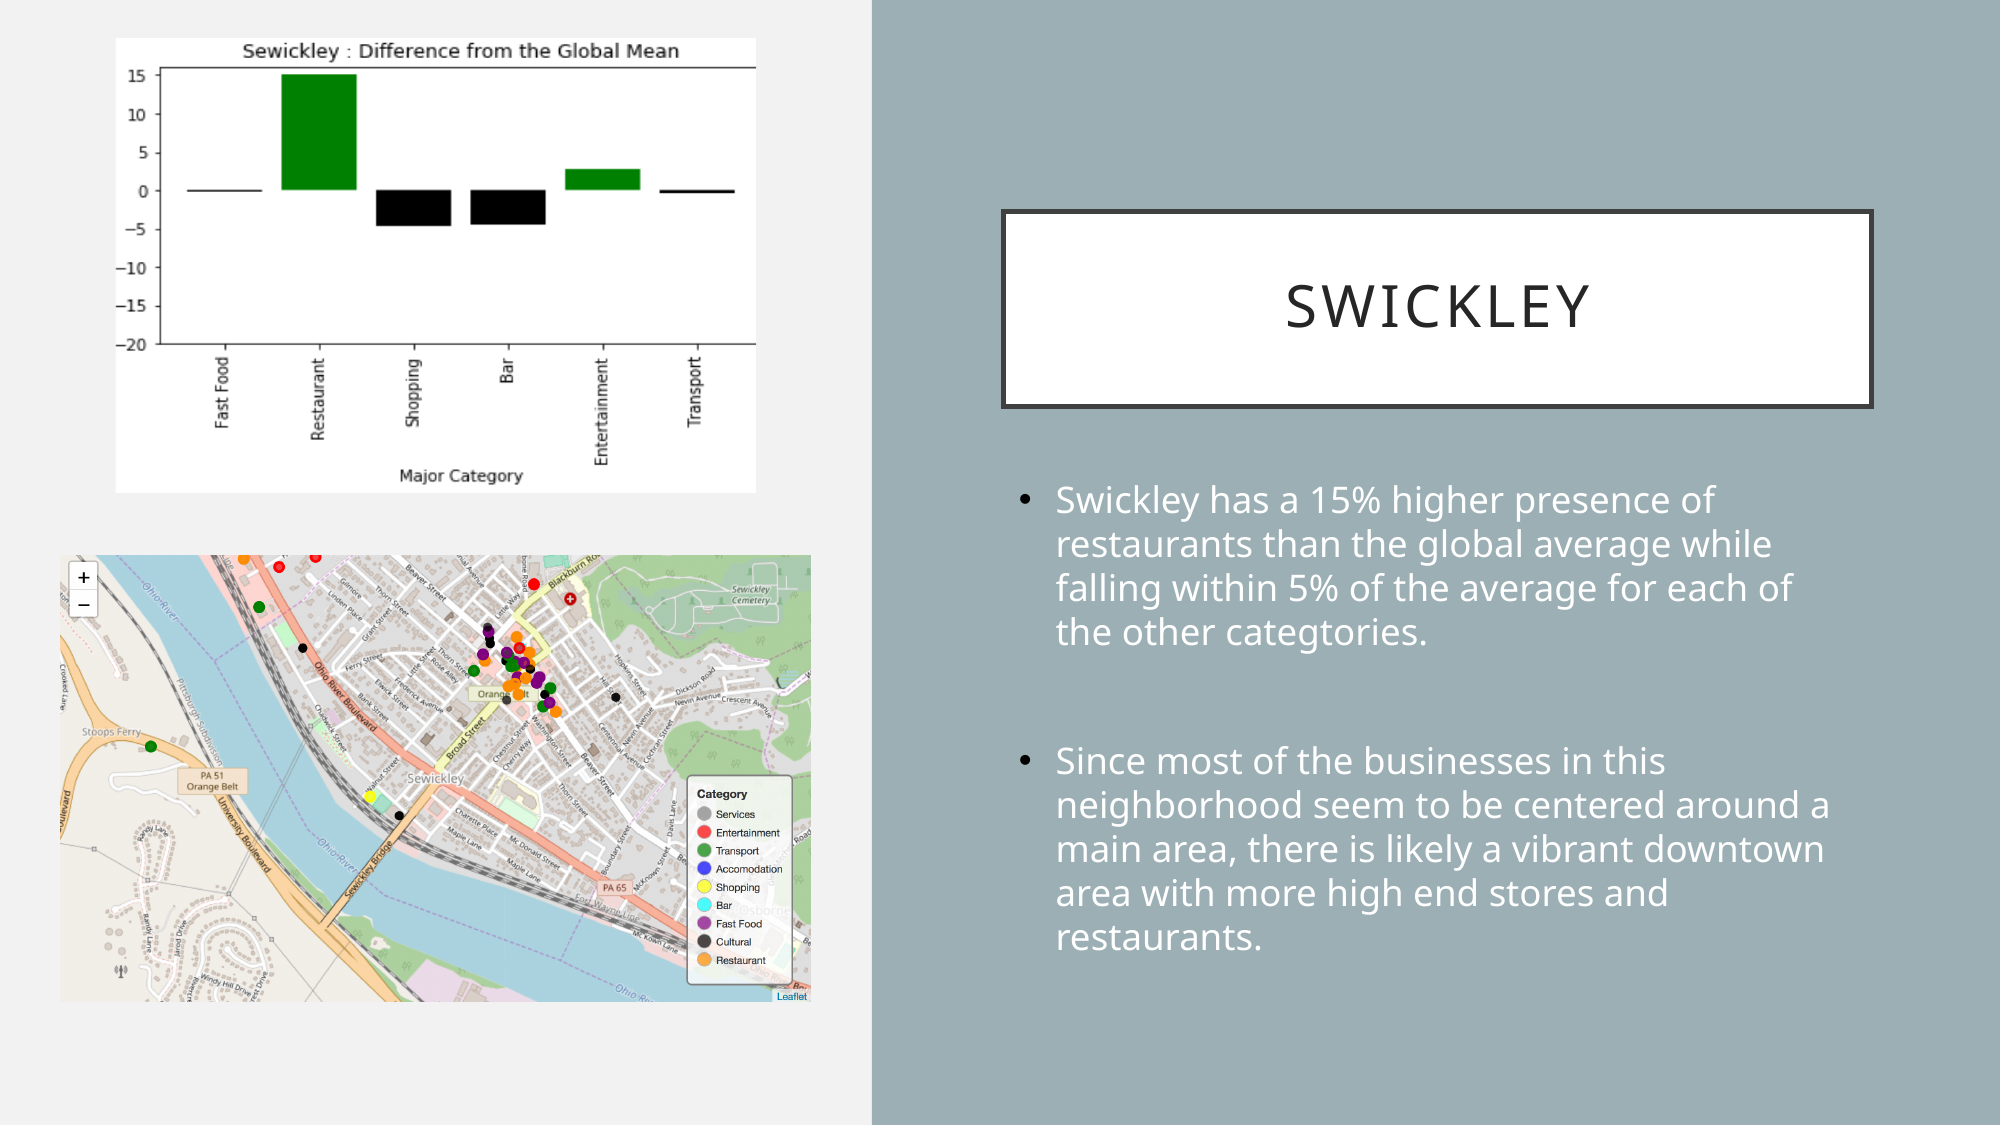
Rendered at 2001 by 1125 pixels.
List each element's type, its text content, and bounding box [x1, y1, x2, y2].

picture [60, 555, 811, 1002]
title Swickley [1001, 209, 1874, 409]
picture [115, 38, 757, 493]
text_box [871, 0, 2000, 1125]
list Swickley has a 15% higher presence of restaurants than the global average while falling within 5% of the average for each of the other categtories. Since most of the businesses in this neighborhood seem to be centered around a main area, there is likely a vibrant downtown area with more high end stores and restaurants. [1003, 468, 1871, 969]
